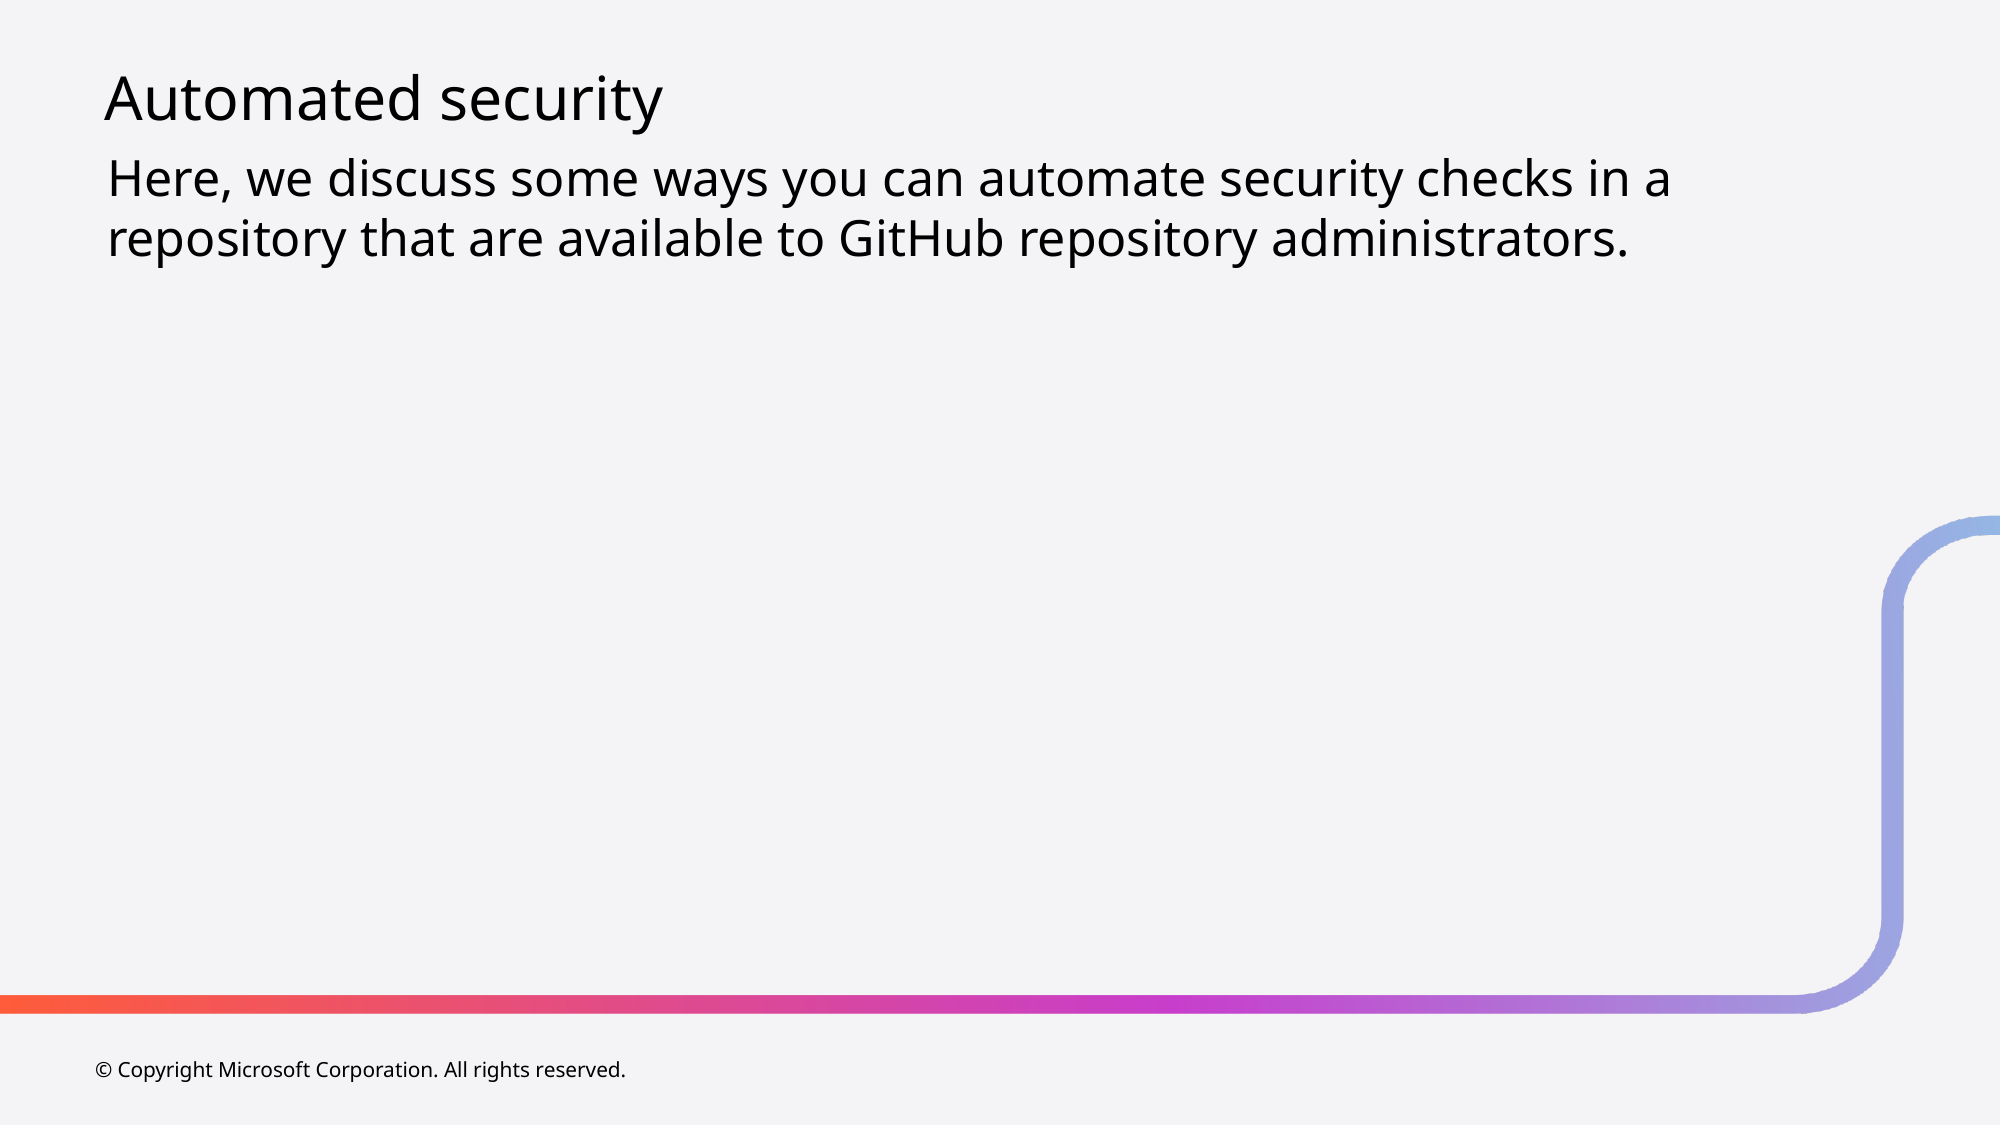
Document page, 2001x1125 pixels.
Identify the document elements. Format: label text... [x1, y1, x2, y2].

picture [0, 515, 2000, 1014]
footer © Copyright Microsoft Corporation. All rights reserved. [95, 1053, 776, 1086]
text_box Here, we discuss some ways you can automate security checks in a repository that are available to GitHub repository administrators. [107, 201, 1811, 283]
title Automated security [89, 60, 1434, 142]
